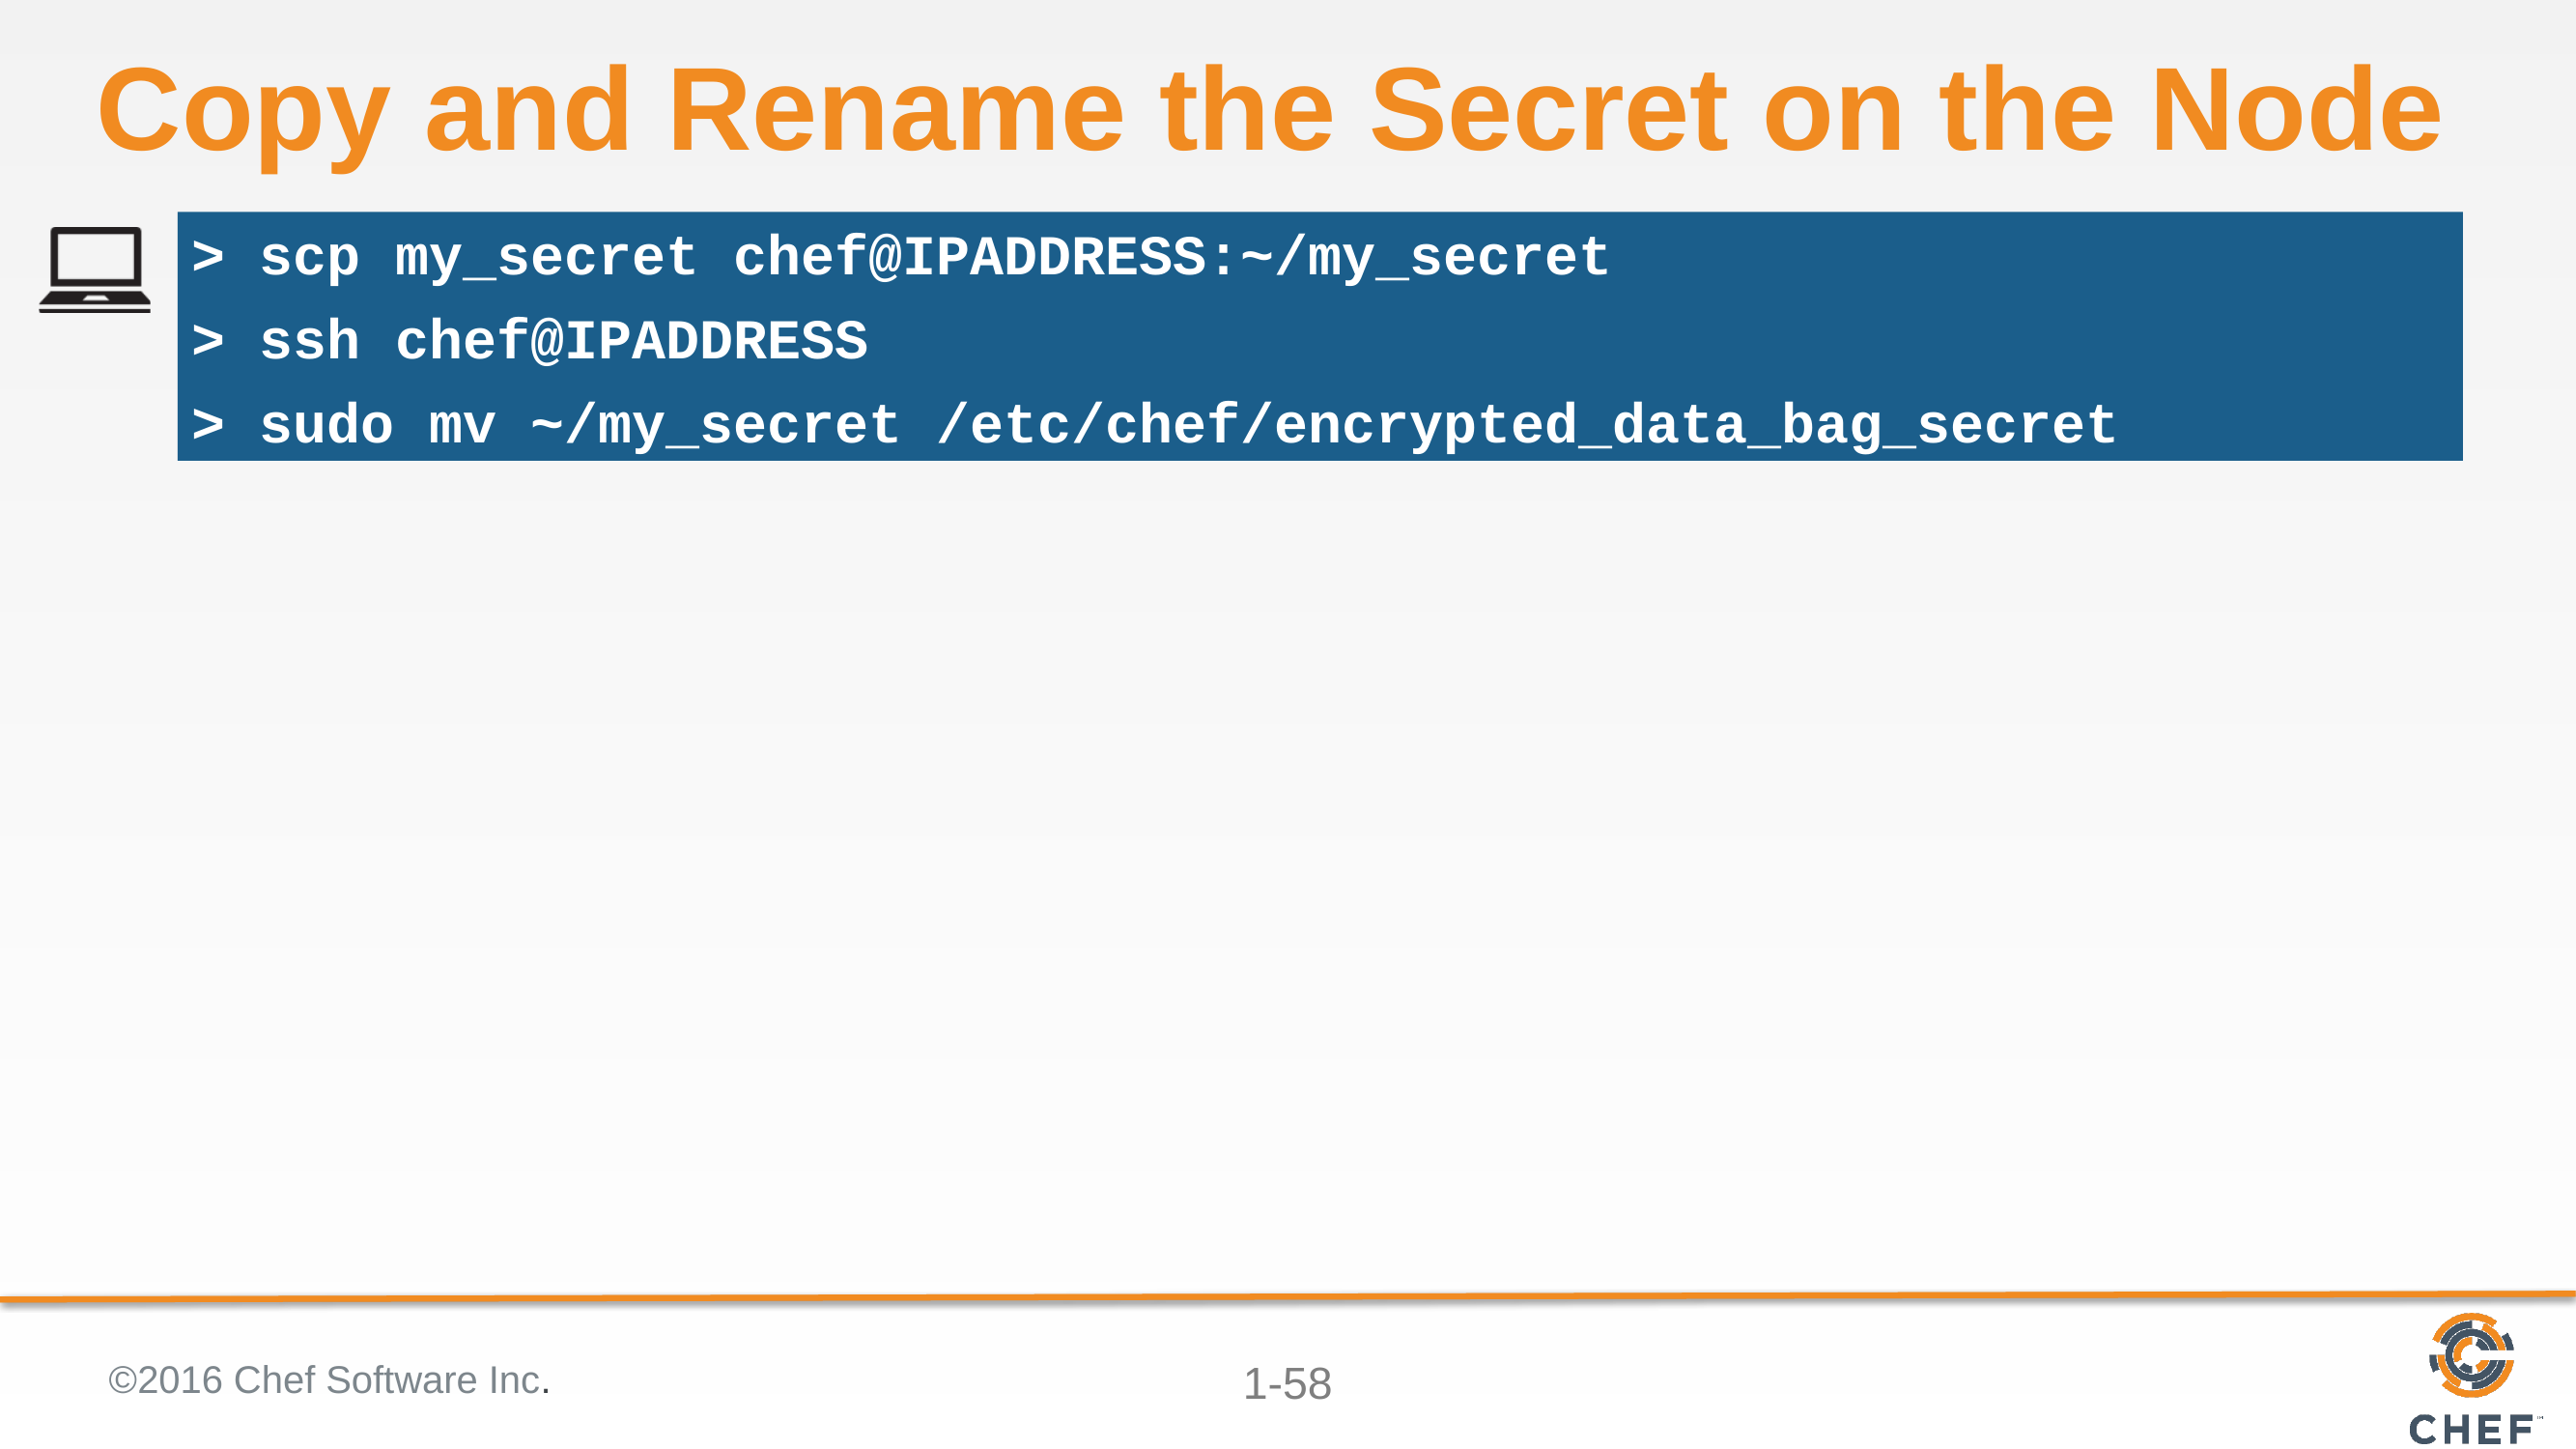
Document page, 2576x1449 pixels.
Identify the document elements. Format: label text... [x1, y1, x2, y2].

list > scp my_secret chef@IPADDRESS:~/my_secret > ssh chef@IPADDRESS > sudo mv ~/my_secret /etc/chef/encrypted_data_bag_secret [177, 212, 2463, 461]
title Copy and Rename the Secret on the Node [96, 48, 2463, 180]
picture [2399, 1297, 2551, 1449]
